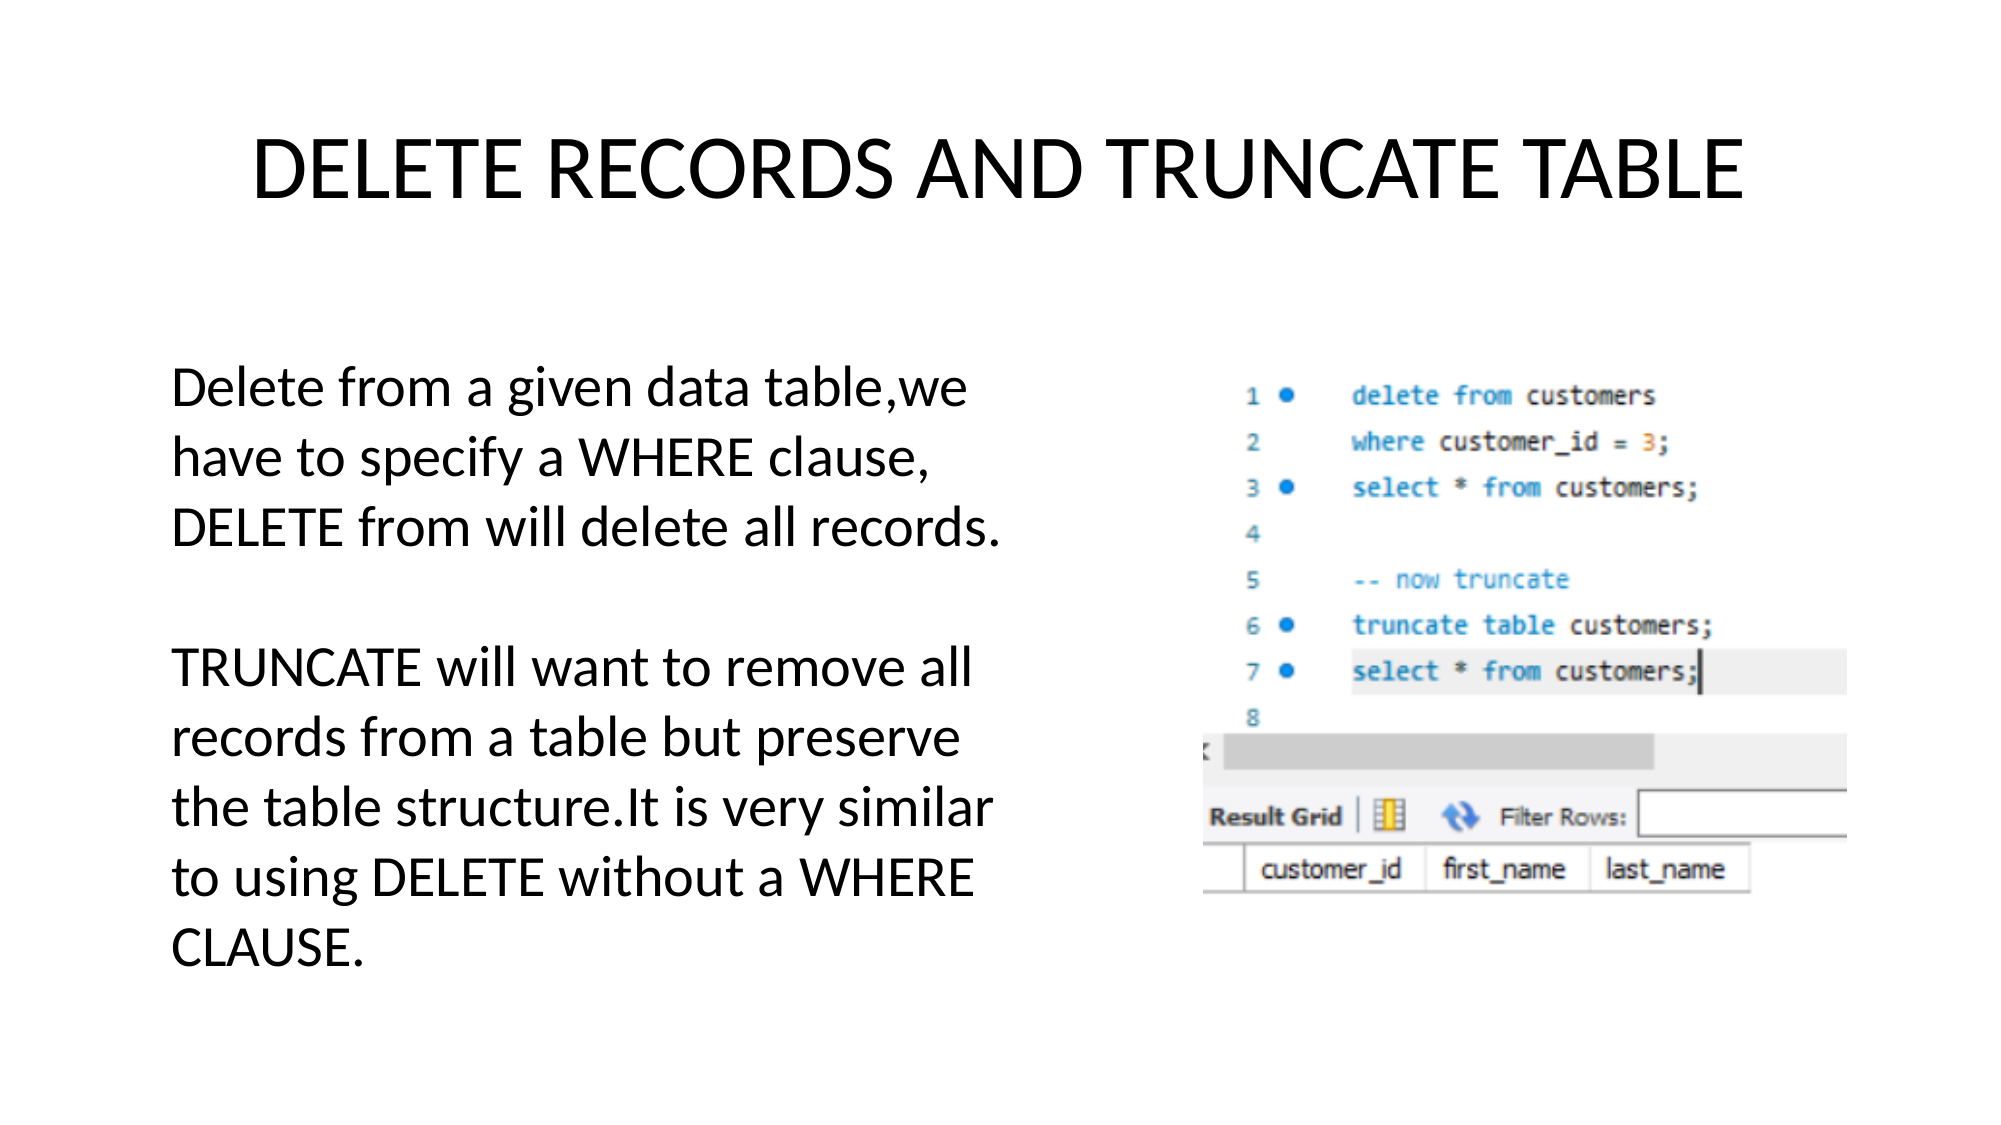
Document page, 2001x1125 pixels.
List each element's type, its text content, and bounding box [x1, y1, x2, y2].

picture [1203, 374, 1847, 958]
text_box Delete from a given data table,we have to specify a WHERE clause, DELETE from will delete all records. TRUNCATE will want to remove all records from a table but preserve the table structure.It is very similar to using DELETE without a WHERE CLAUSE. [155, 332, 1039, 993]
title DELETE RECORDS AND TRUNCATE TABLE [137, 59, 1863, 278]
